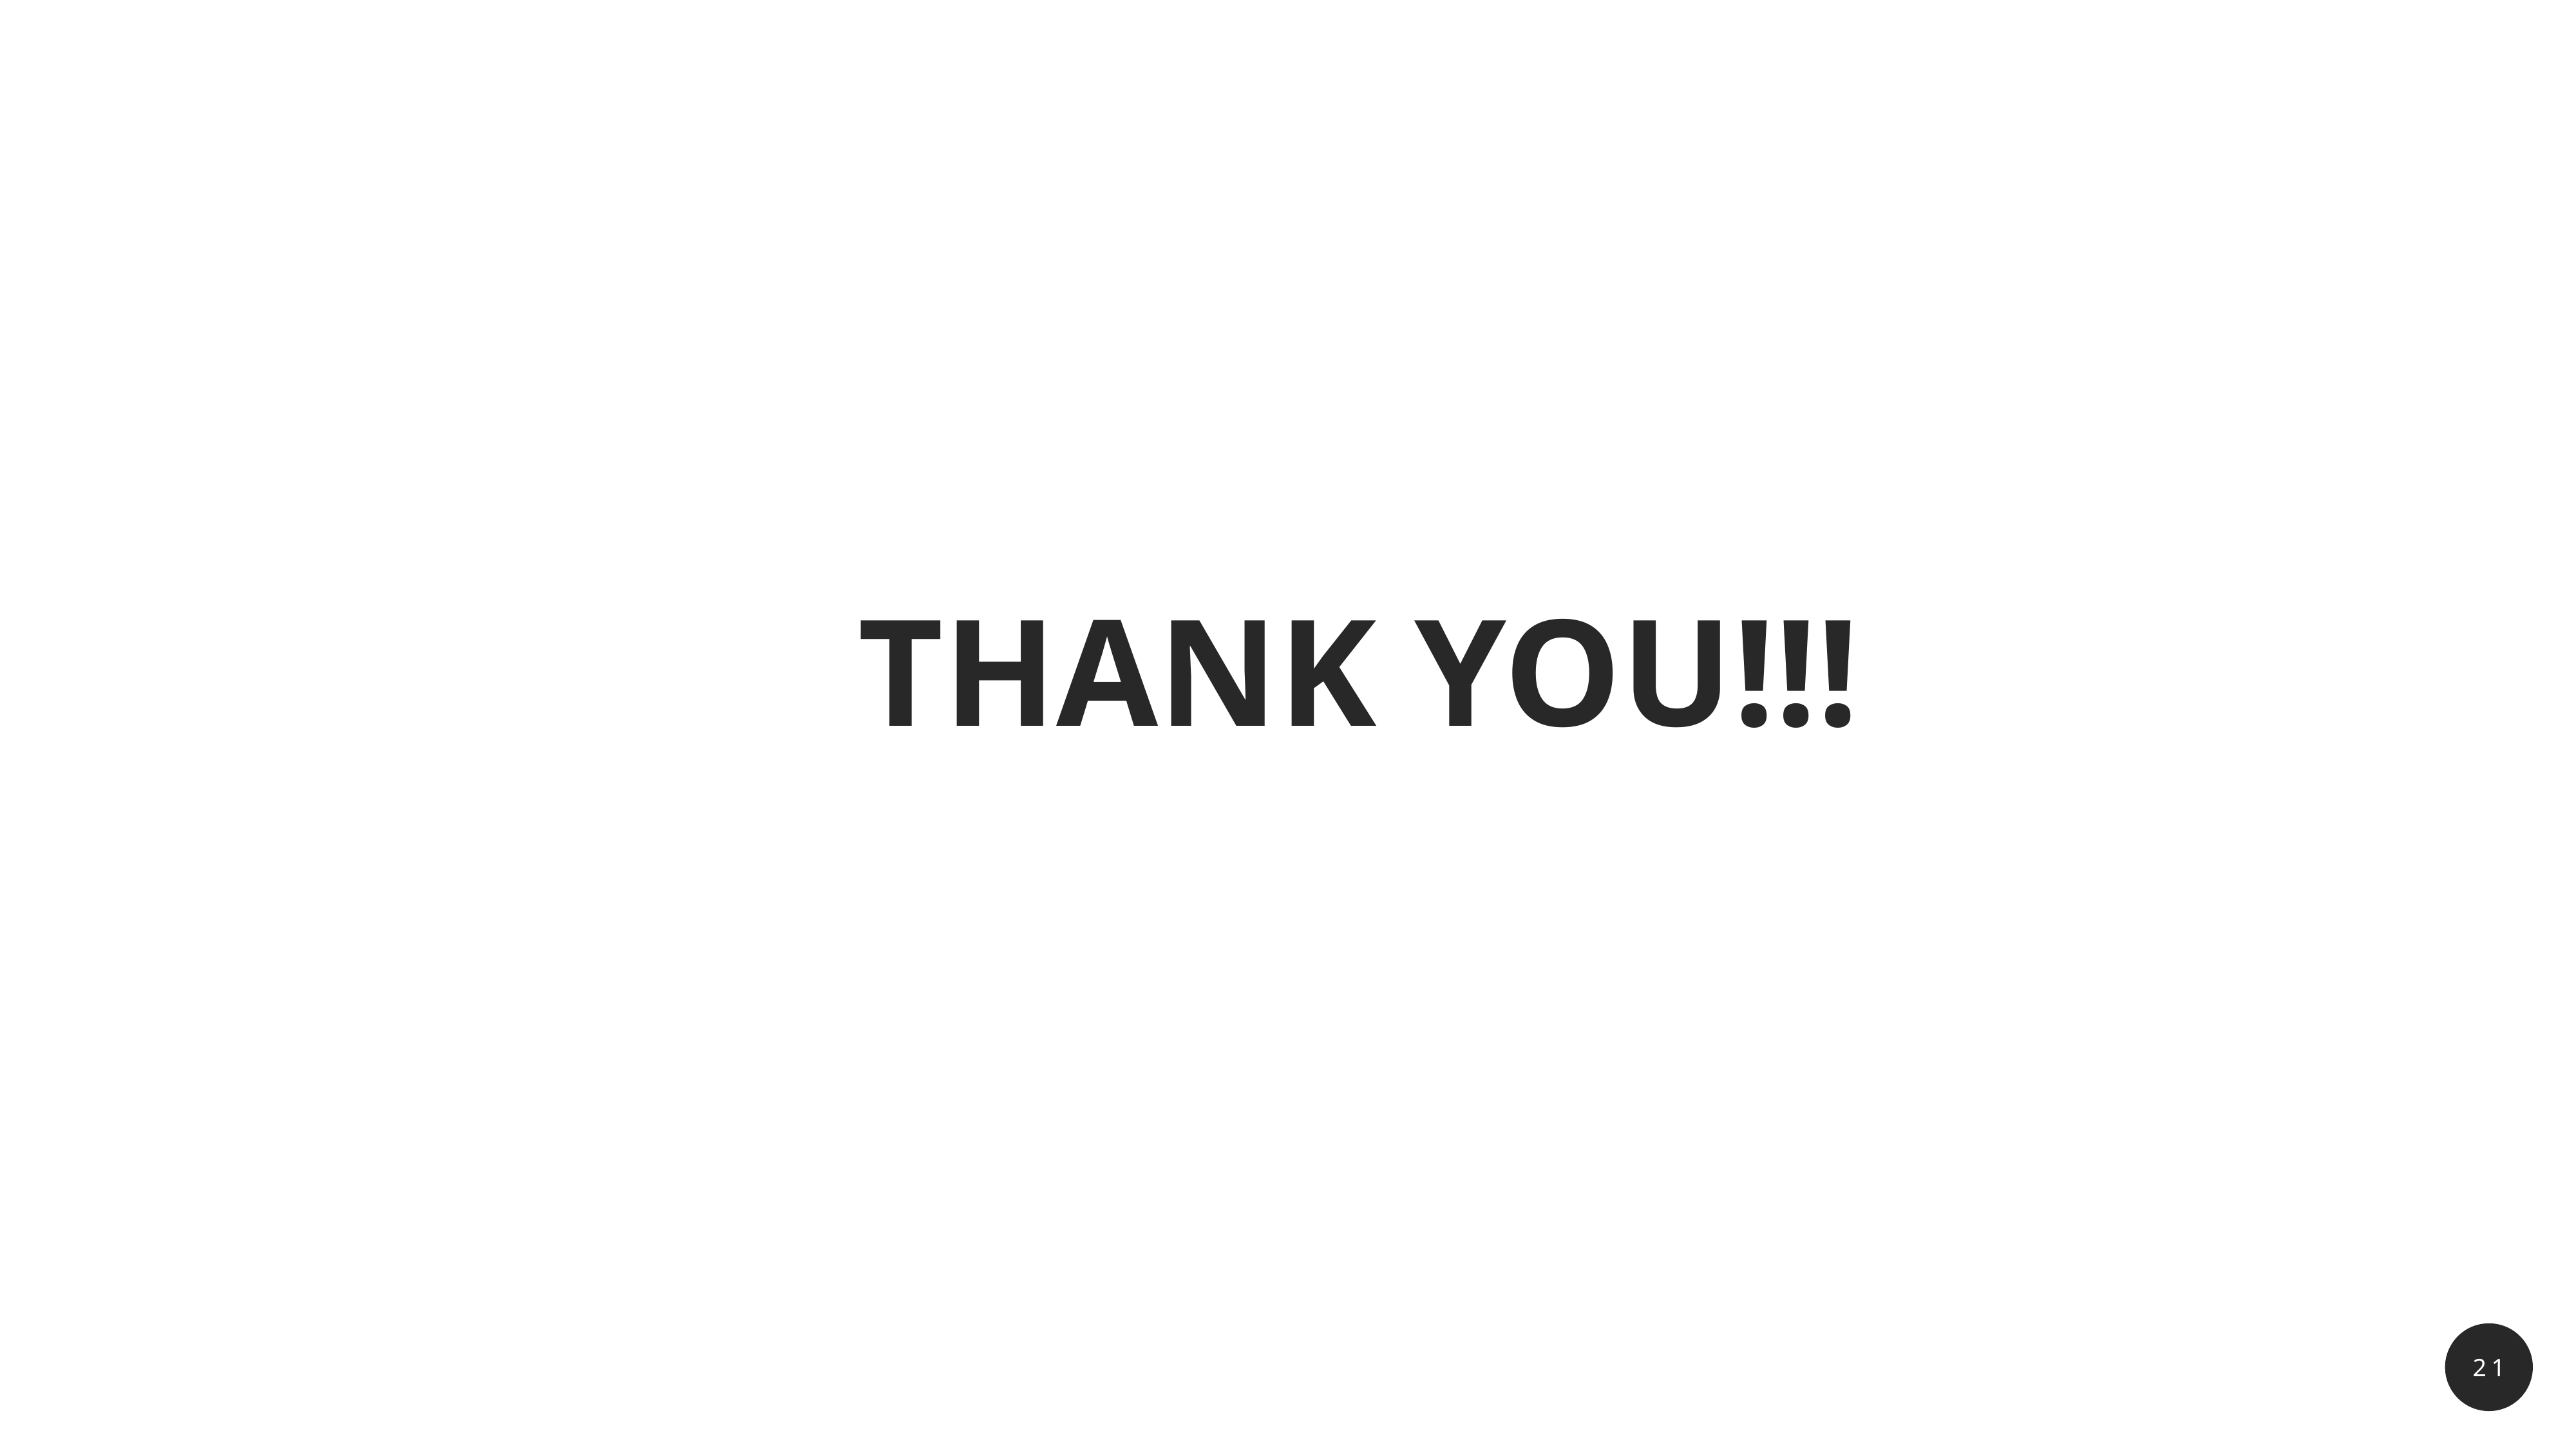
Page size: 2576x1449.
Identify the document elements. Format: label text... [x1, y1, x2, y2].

slide_number 21 [2456, 1348, 2521, 1387]
text_box THANK YOU!!! [854, 594, 2032, 797]
